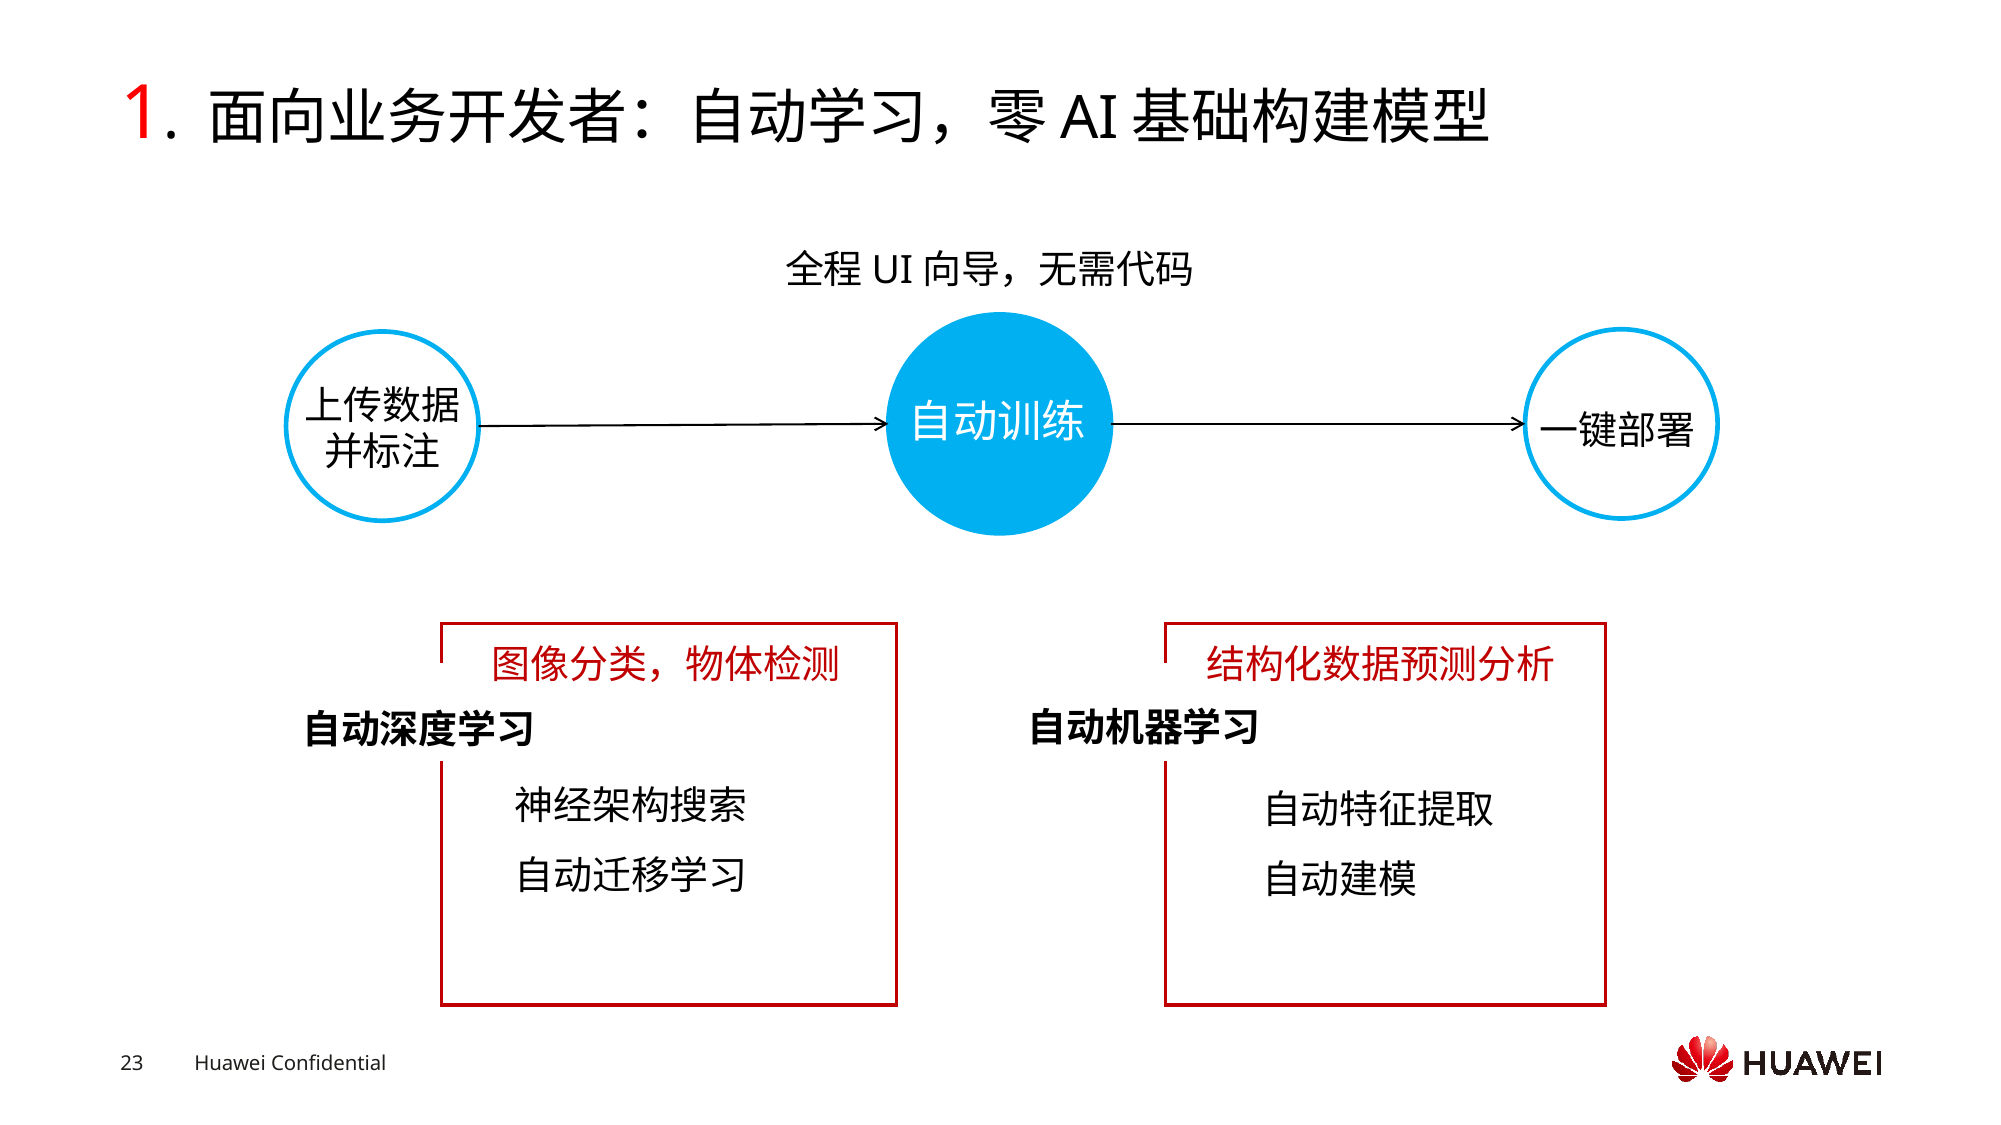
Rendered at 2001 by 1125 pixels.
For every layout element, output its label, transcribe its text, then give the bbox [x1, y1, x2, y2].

title 1. 面向业务开发者：自动学习，零AI基础构建模型 [120, 73, 1880, 155]
picture [1672, 1036, 1881, 1082]
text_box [271, 237, 1762, 1006]
